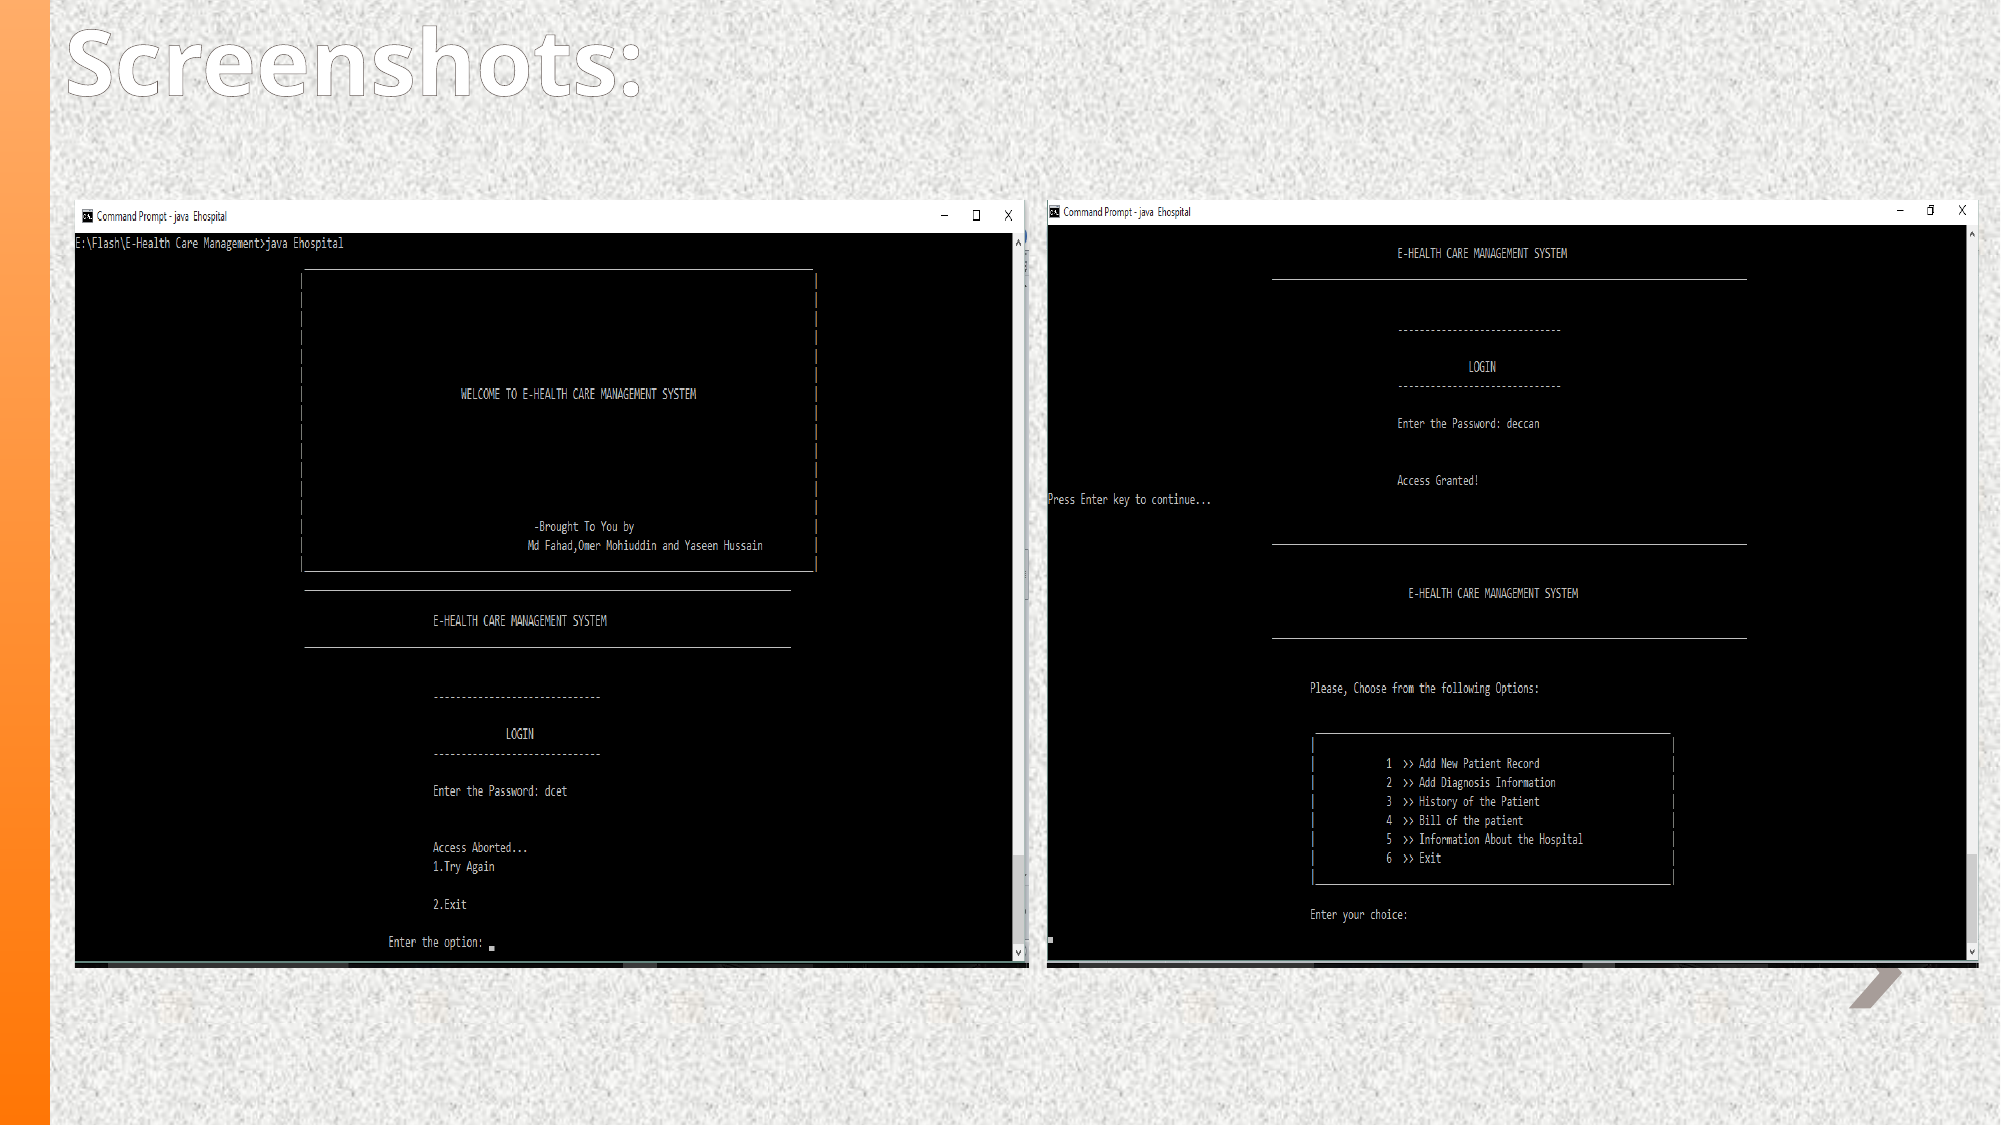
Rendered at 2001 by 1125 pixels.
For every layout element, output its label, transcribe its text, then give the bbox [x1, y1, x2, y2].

title Screenshots: [49, 0, 1867, 122]
picture [50, 0, 2001, 1125]
